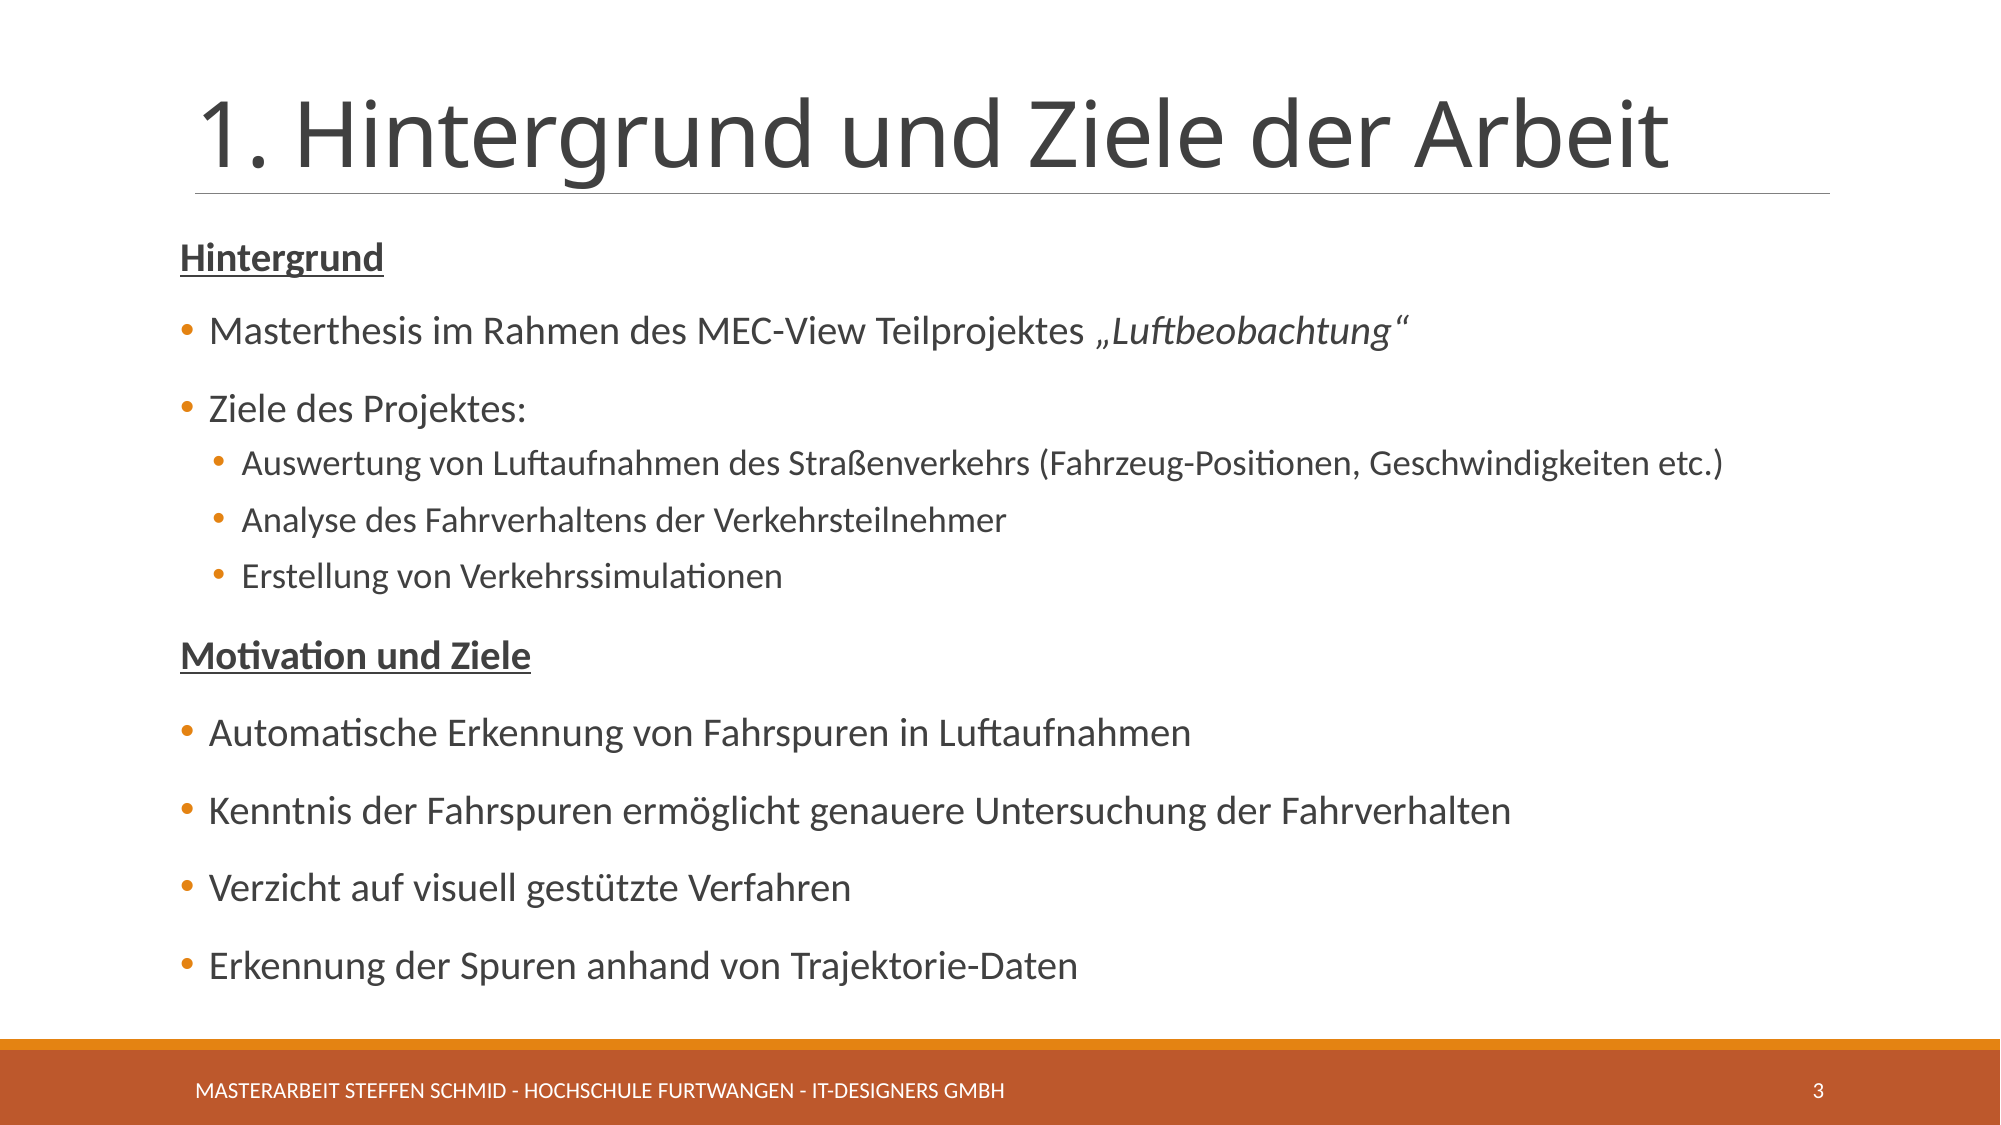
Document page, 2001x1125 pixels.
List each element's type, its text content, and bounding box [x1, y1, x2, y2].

footer Masterarbeit Steffen Schmid - Hochschule Furtwangen - IT-Designers GmbH [180, 1059, 1396, 1120]
slide_number 3 [1624, 1059, 1840, 1120]
title 1. Hintergrund und Ziele der Arbeit [180, 47, 1830, 194]
list Hintergrund Masterthesis im Rahmen des MEC-View Teilprojektes „Luftbeobachtung“ Ziele des Projektes: Auswertung von Luftaufnahmen des Straßenverkehrs (Fahrzeug-Positionen, Geschwindigkeiten etc.) Analyse des Fahrverhaltens der Verkehrsteilnehmer Erstellung von Verkehrssimulationen Motivation und Ziele Automatische Erkennung von Fahrspuren in Luftaufnahmen Kenntnis der Fahrspuren ermöglicht genauere Untersuchung der Fahrverhalten Verzicht auf visuell gestützte Verfahren Erkennung der Spuren anhand von Trajektorie-Daten [180, 229, 1830, 998]
